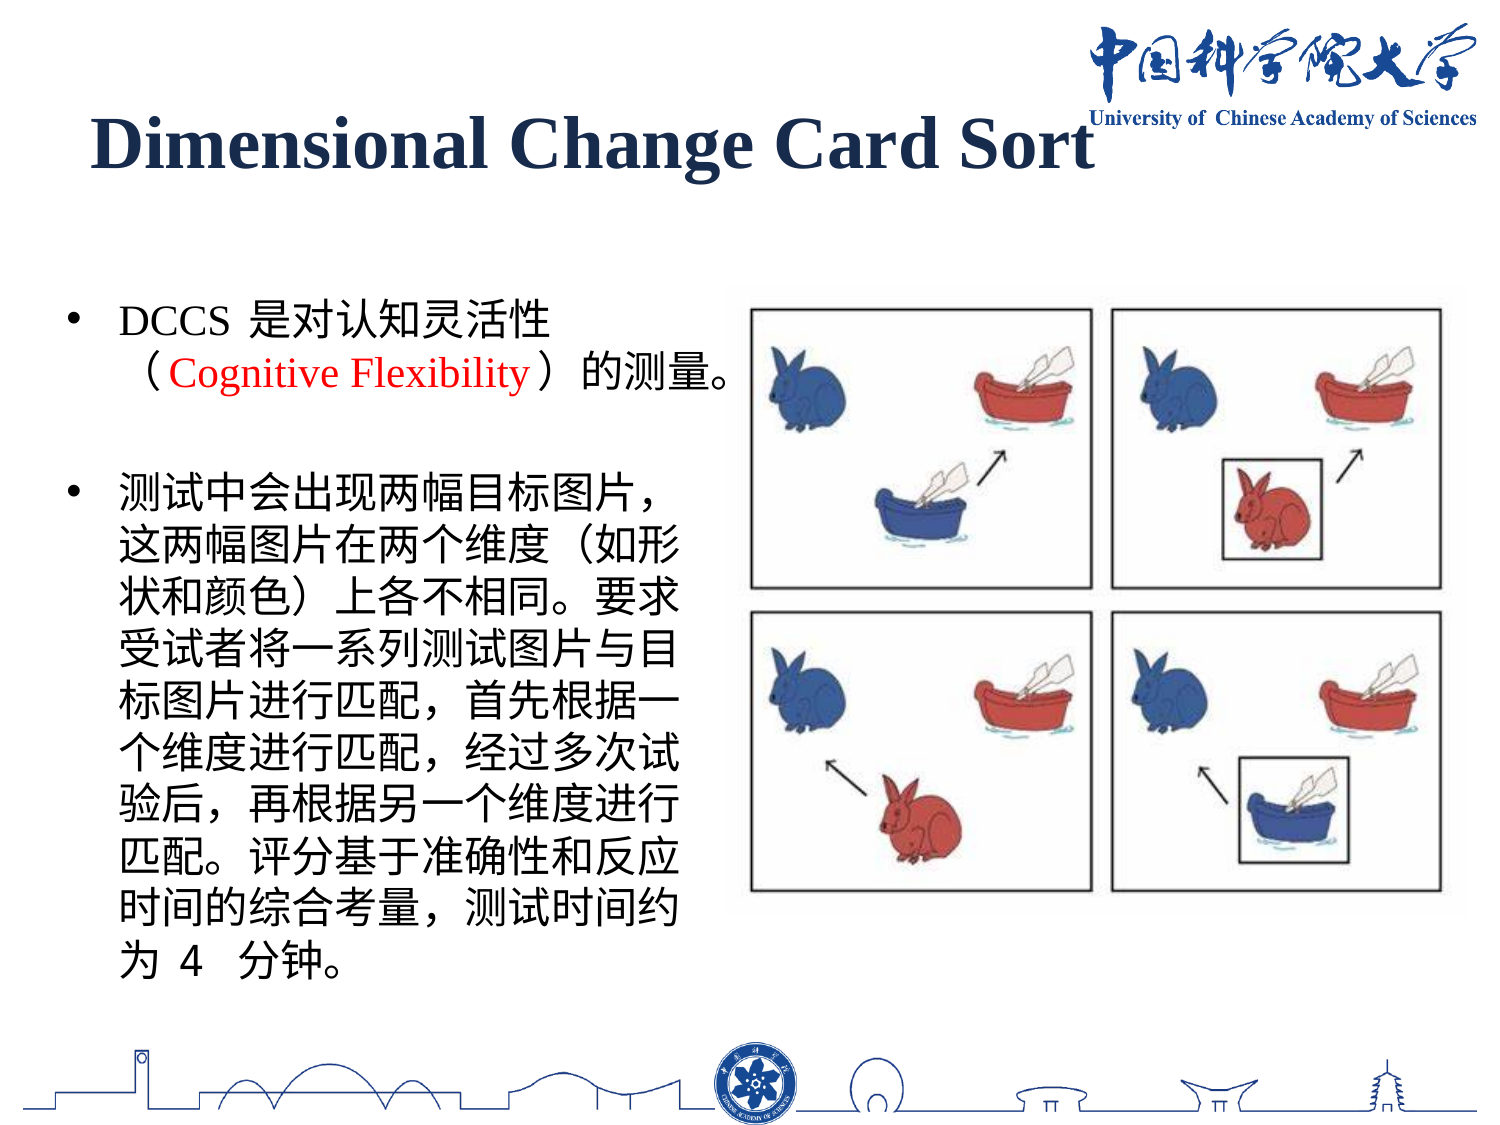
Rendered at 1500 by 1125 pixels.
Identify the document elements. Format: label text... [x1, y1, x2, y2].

picture [23, 1039, 1477, 1125]
picture [726, 283, 1468, 918]
picture [1078, 23, 1477, 129]
title Dimensional Change Card Sort [75, 45, 1223, 233]
list DCCS 是对认知灵活性（Cognitive Flexibility）的测量。 测试中会出现两幅目标图片，这两幅图片在两个维度（如形状和颜色）上各不相同。要求受试者将一系列测试图片与目标图片进行匹配，首先根据一个维度进行匹配，经过多次试验后，再根据另一个维度进行匹配。评分基于准确性和反应时间的综合考量，测试时间约为 4 分钟。 [51, 284, 727, 999]
